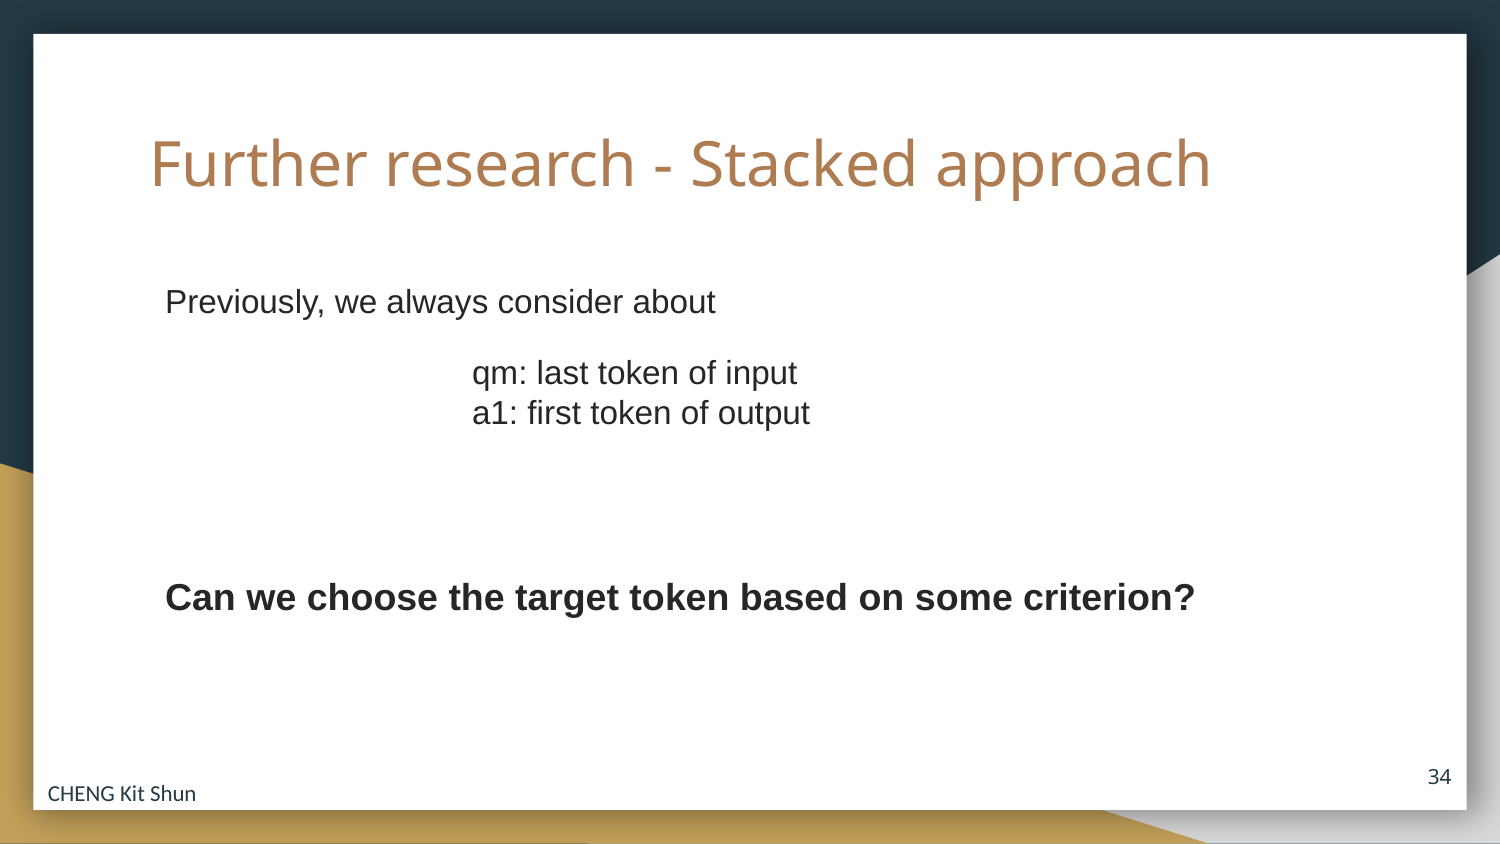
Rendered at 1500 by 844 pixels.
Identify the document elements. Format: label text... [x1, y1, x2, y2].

text_box Can we choose the target token based on some criterion? [150, 557, 1244, 633]
slide_number ‹#› [1376, 745, 1467, 810]
text_box qm: last token of input a1: first token of output [457, 335, 1101, 446]
text_box CHENG Kit Shun [32, 763, 260, 810]
title Further research - Stacked approach [134, 108, 1366, 266]
text_box Previously, we always consider about [150, 265, 794, 336]
